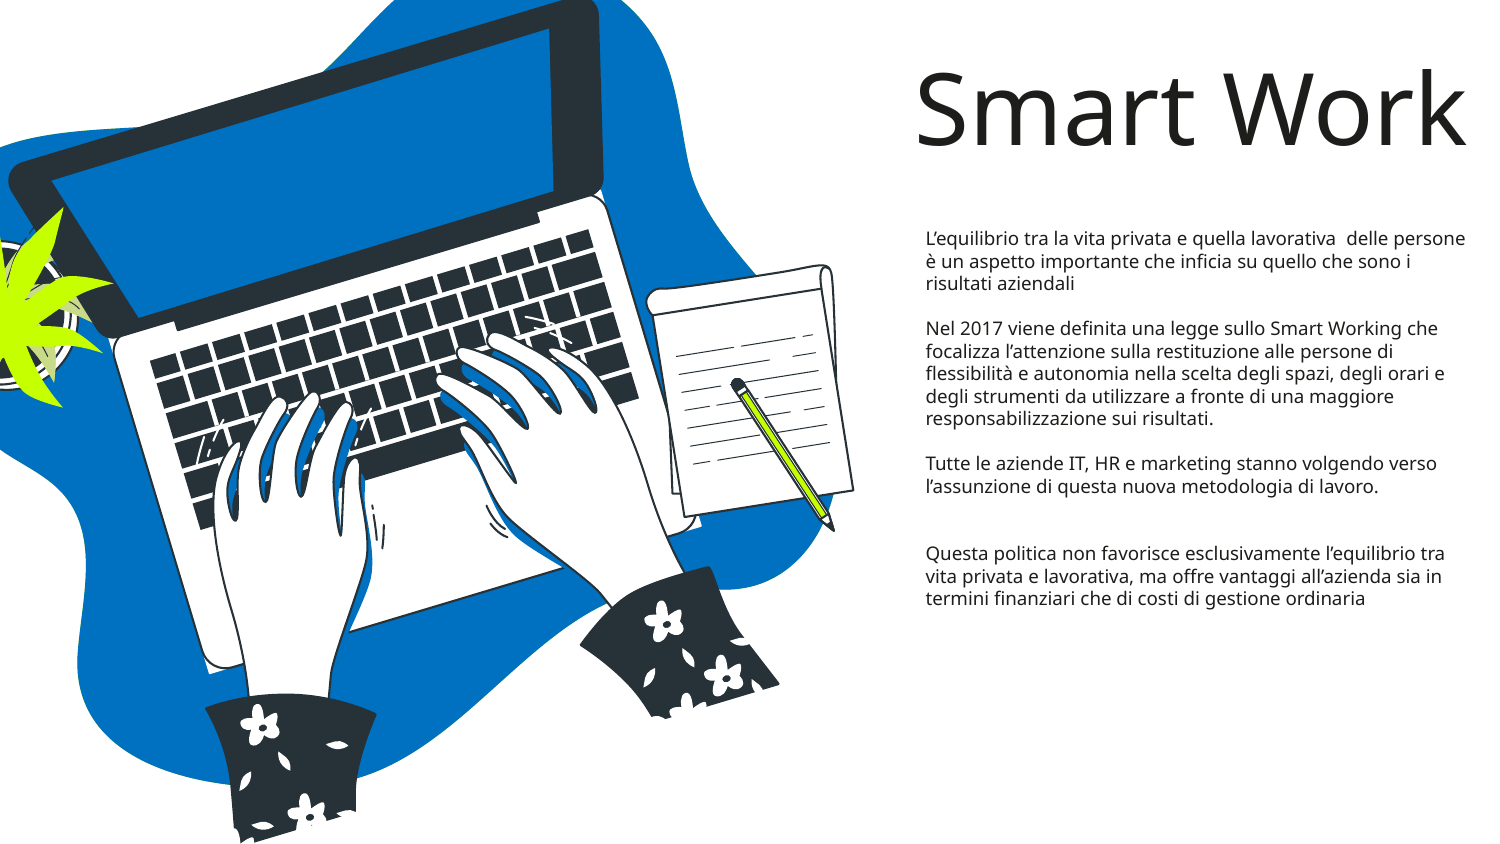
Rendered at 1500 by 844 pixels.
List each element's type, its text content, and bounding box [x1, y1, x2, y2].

text_box Smart Work [916, 23, 1484, 188]
text_box L’equilibrio tra la vita privata e quella lavorativa delle persone è un aspetto importante che inficia su quello che sono i risultati aziendali Nel 2017 viene definita una legge sullo Smart Working che focalizza l’attenzione sulla restituzione alle persone di flessibilità e autonomia nella scelta degli spazi, degli orari e degli strumenti da utilizzare a fronte di una maggiore responsabilizzazione sui risultati. Tutte le aziende IT, HR e marketing stanno volgendo verso l’assunzione di questa nuova metodologia di lavoro. Questa politica non favorisce esclusivamente l’equilibrio tra vita privata e lavorativa, ma offre vantaggi all’azienda sia in termini finanziari che di costi di gestione ordinaria [916, 212, 1491, 643]
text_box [0, 0, 912, 844]
